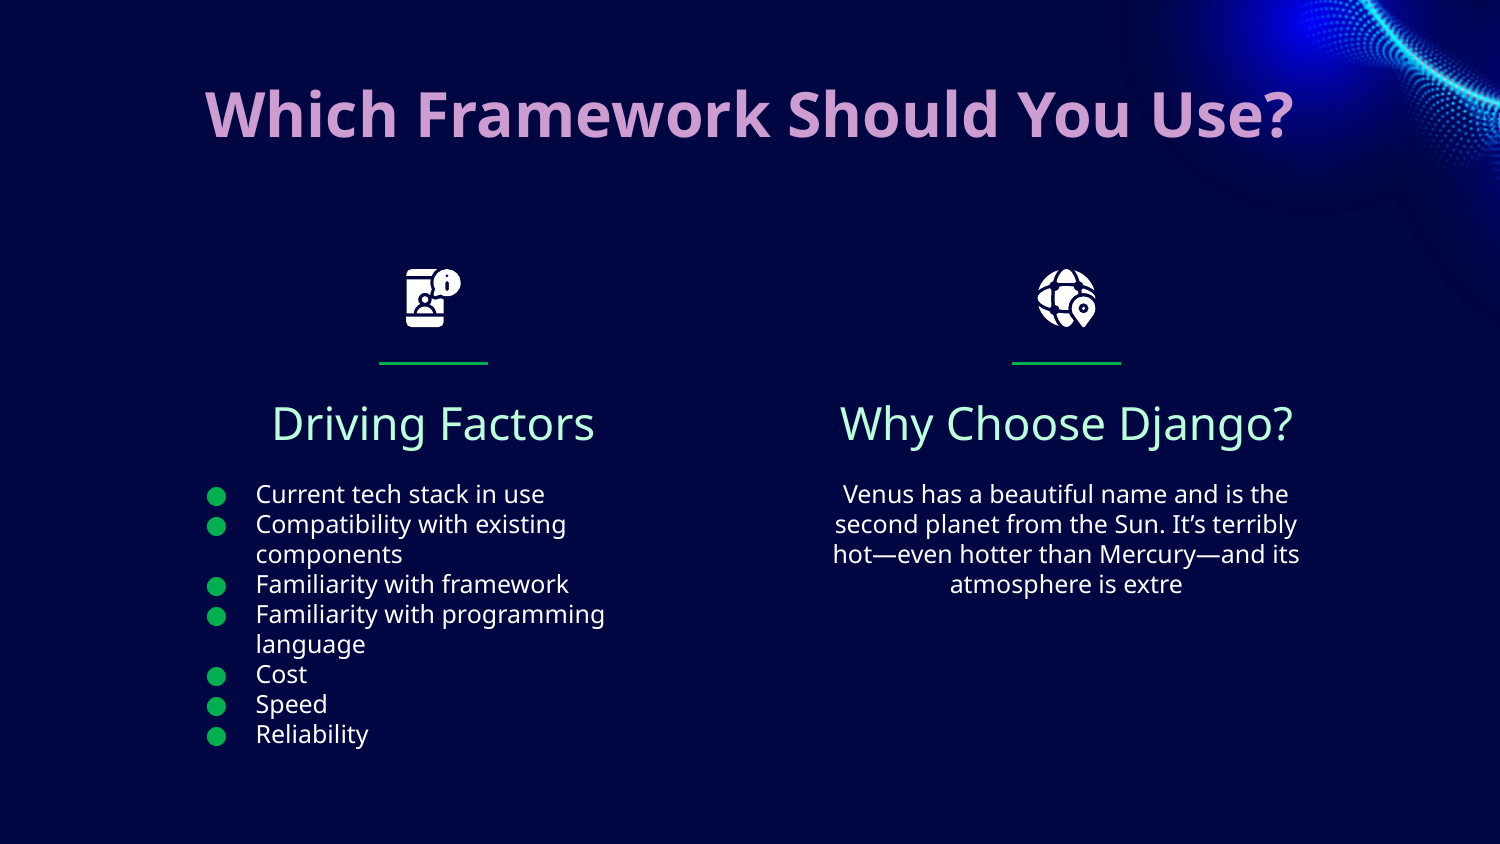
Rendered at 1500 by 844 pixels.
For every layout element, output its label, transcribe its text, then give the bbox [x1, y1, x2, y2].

subtitle Driving Factors [165, 372, 702, 465]
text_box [1037, 268, 1096, 328]
picture [1064, 0, 1500, 409]
subtitle Current tech stack in use Compatibility with existing components Familiarity with framework Familiarity with programming language Cost Speed Reliability [165, 465, 702, 673]
subtitle Venus has a beautiful name and is the second planet from the Sun. It’s terribly hot—even hotter than Mercury—and its atmosphere is extre [798, 465, 1335, 673]
title Which Framework Should You Use? [116, 60, 1384, 155]
subtitle Why Choose Django? [798, 372, 1335, 465]
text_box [405, 268, 461, 328]
